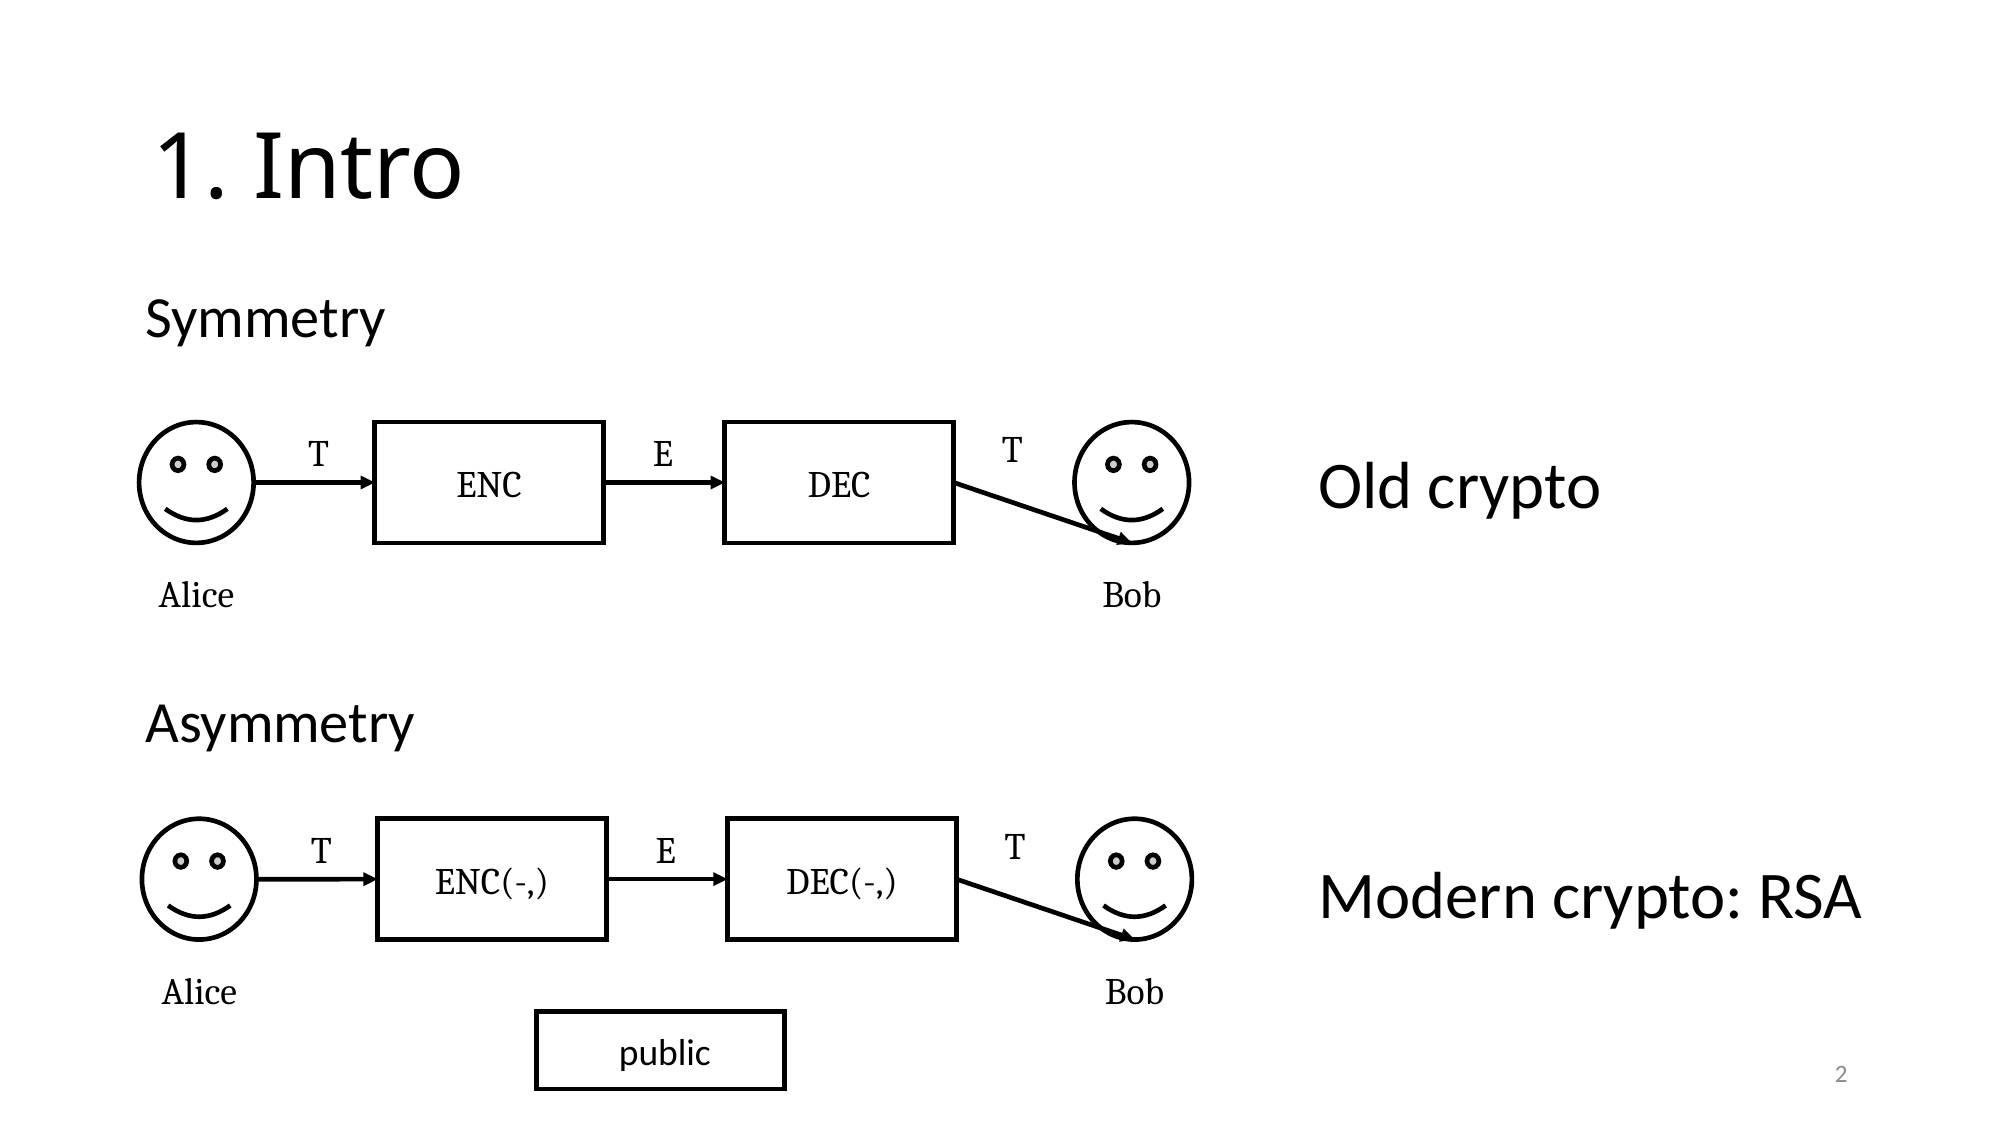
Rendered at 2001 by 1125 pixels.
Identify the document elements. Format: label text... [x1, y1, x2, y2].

text_box Bob [1069, 959, 1201, 1020]
text_box [1076, 817, 1193, 941]
list Symmetry [130, 279, 1731, 362]
text_box T [293, 421, 350, 482]
text_box T [987, 417, 1044, 478]
title 1. Intro [137, 59, 1863, 278]
text_box T [989, 814, 1047, 875]
text_box T [296, 818, 353, 879]
text_box [138, 421, 255, 544]
text_box Old crypto [1303, 434, 1671, 530]
text_box Alice [133, 959, 265, 1020]
text_box Bob [1066, 562, 1198, 623]
text_box Alice [130, 562, 263, 623]
text_box Asymmetry [130, 684, 1731, 767]
text_box DEC [724, 421, 955, 544]
text_box [140, 817, 258, 941]
text_box E [640, 818, 698, 879]
text_box E [638, 421, 695, 482]
slide_number 2 [1412, 1042, 1863, 1103]
text_box [1073, 421, 1191, 544]
text_box Modern crypto: RSA [1303, 844, 1983, 940]
text_box ENC [373, 421, 605, 544]
